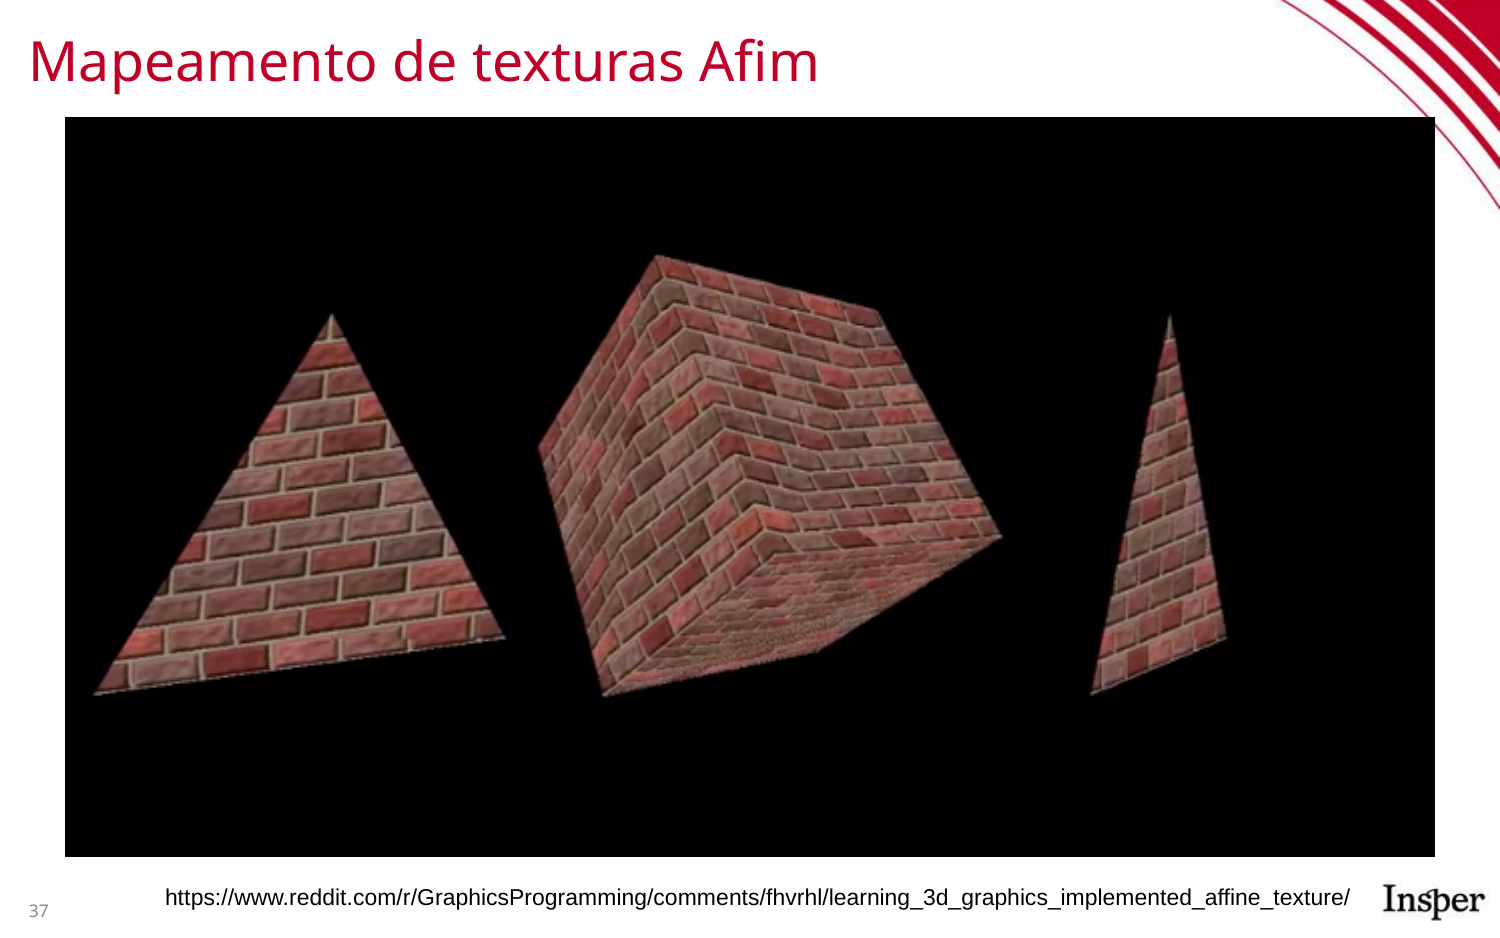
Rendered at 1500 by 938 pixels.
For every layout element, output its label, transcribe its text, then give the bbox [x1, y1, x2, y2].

title Mapeamento de texturas Afim [13, 18, 1397, 104]
slide_number 37 [0, 887, 78, 938]
picture [65, 0, 1500, 938]
text_box https://www.reddit.com/r/GraphicsProgramming/comments/fhvrhl/learning_3d_graphics_implemented_affine_texture/ [64, 875, 1367, 921]
